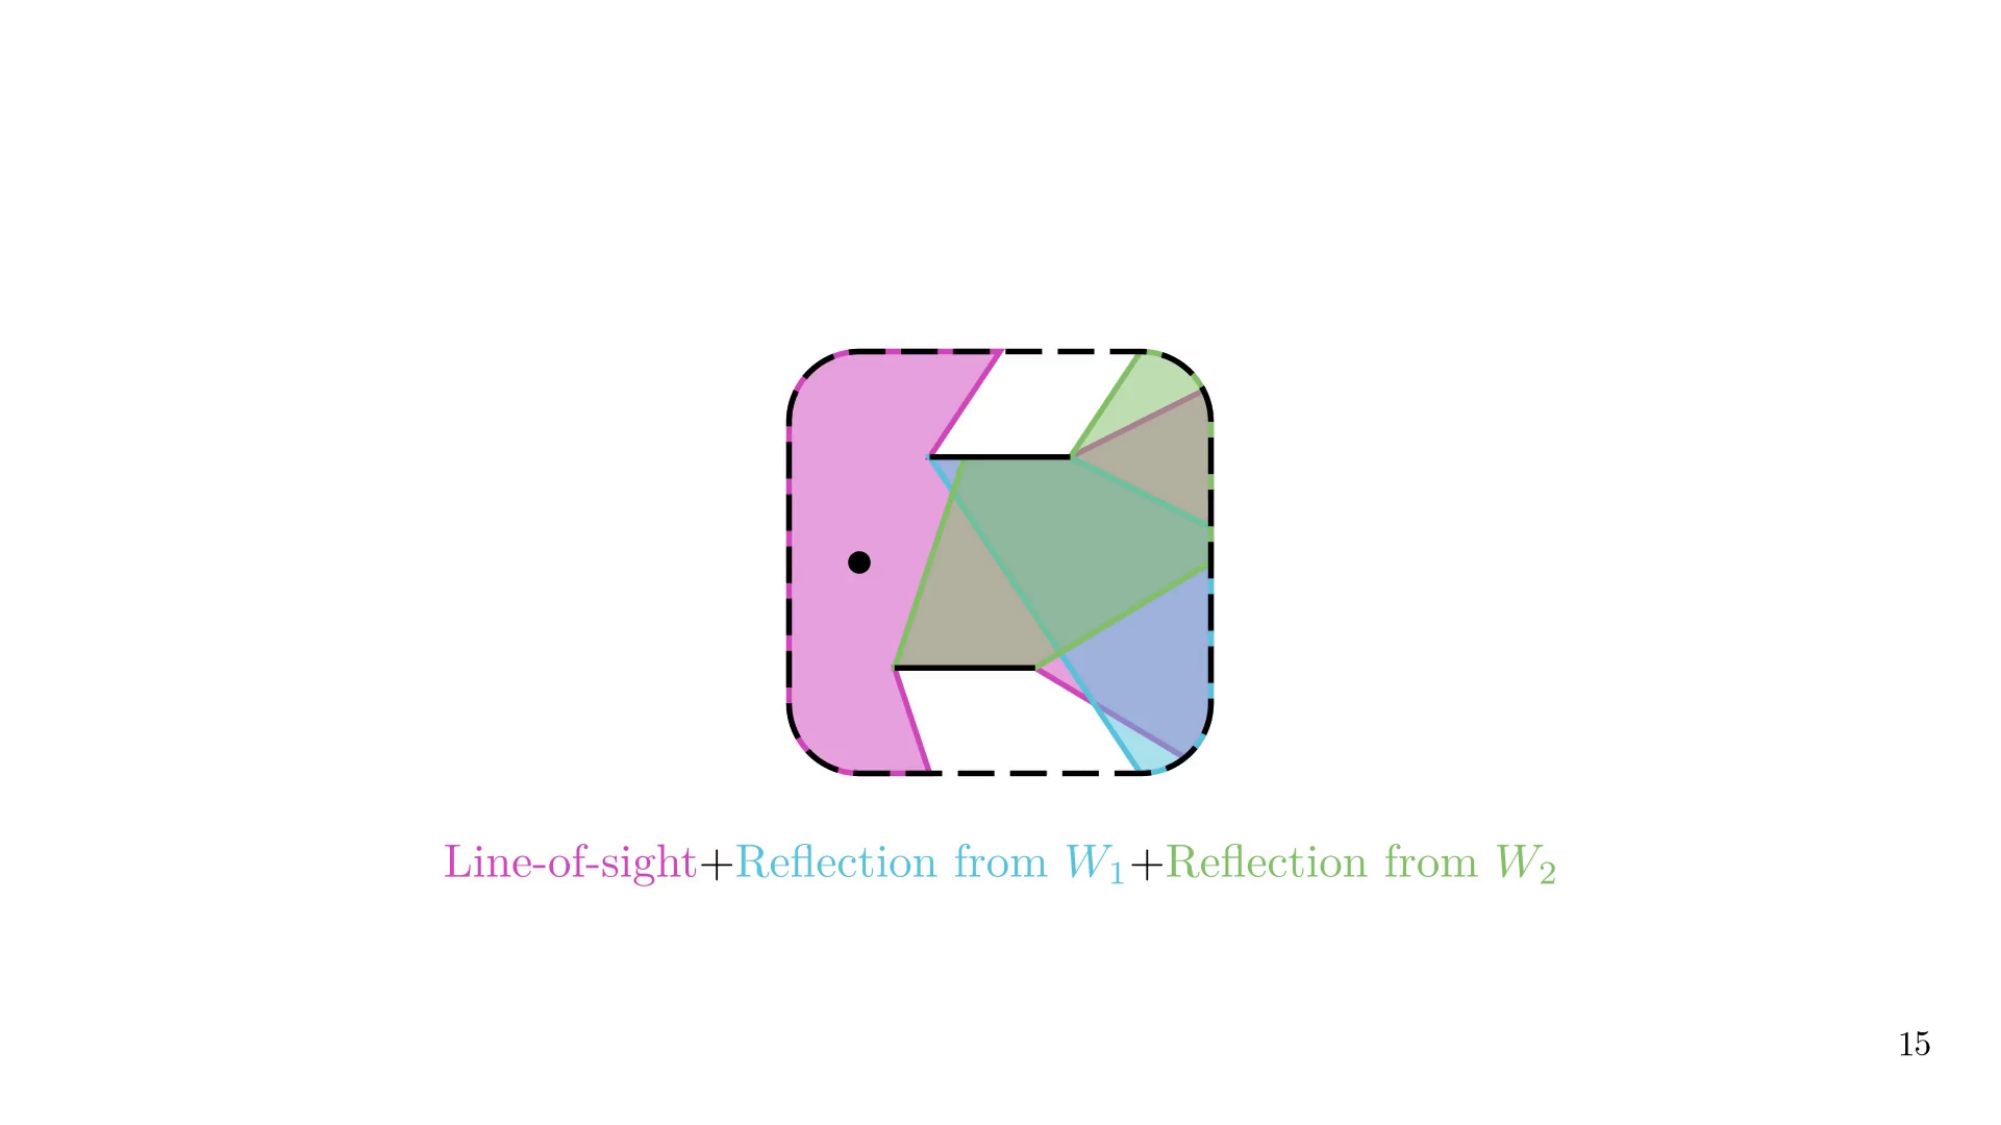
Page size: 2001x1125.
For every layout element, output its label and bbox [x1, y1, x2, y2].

text_box [0, 0, 2000, 1125]
